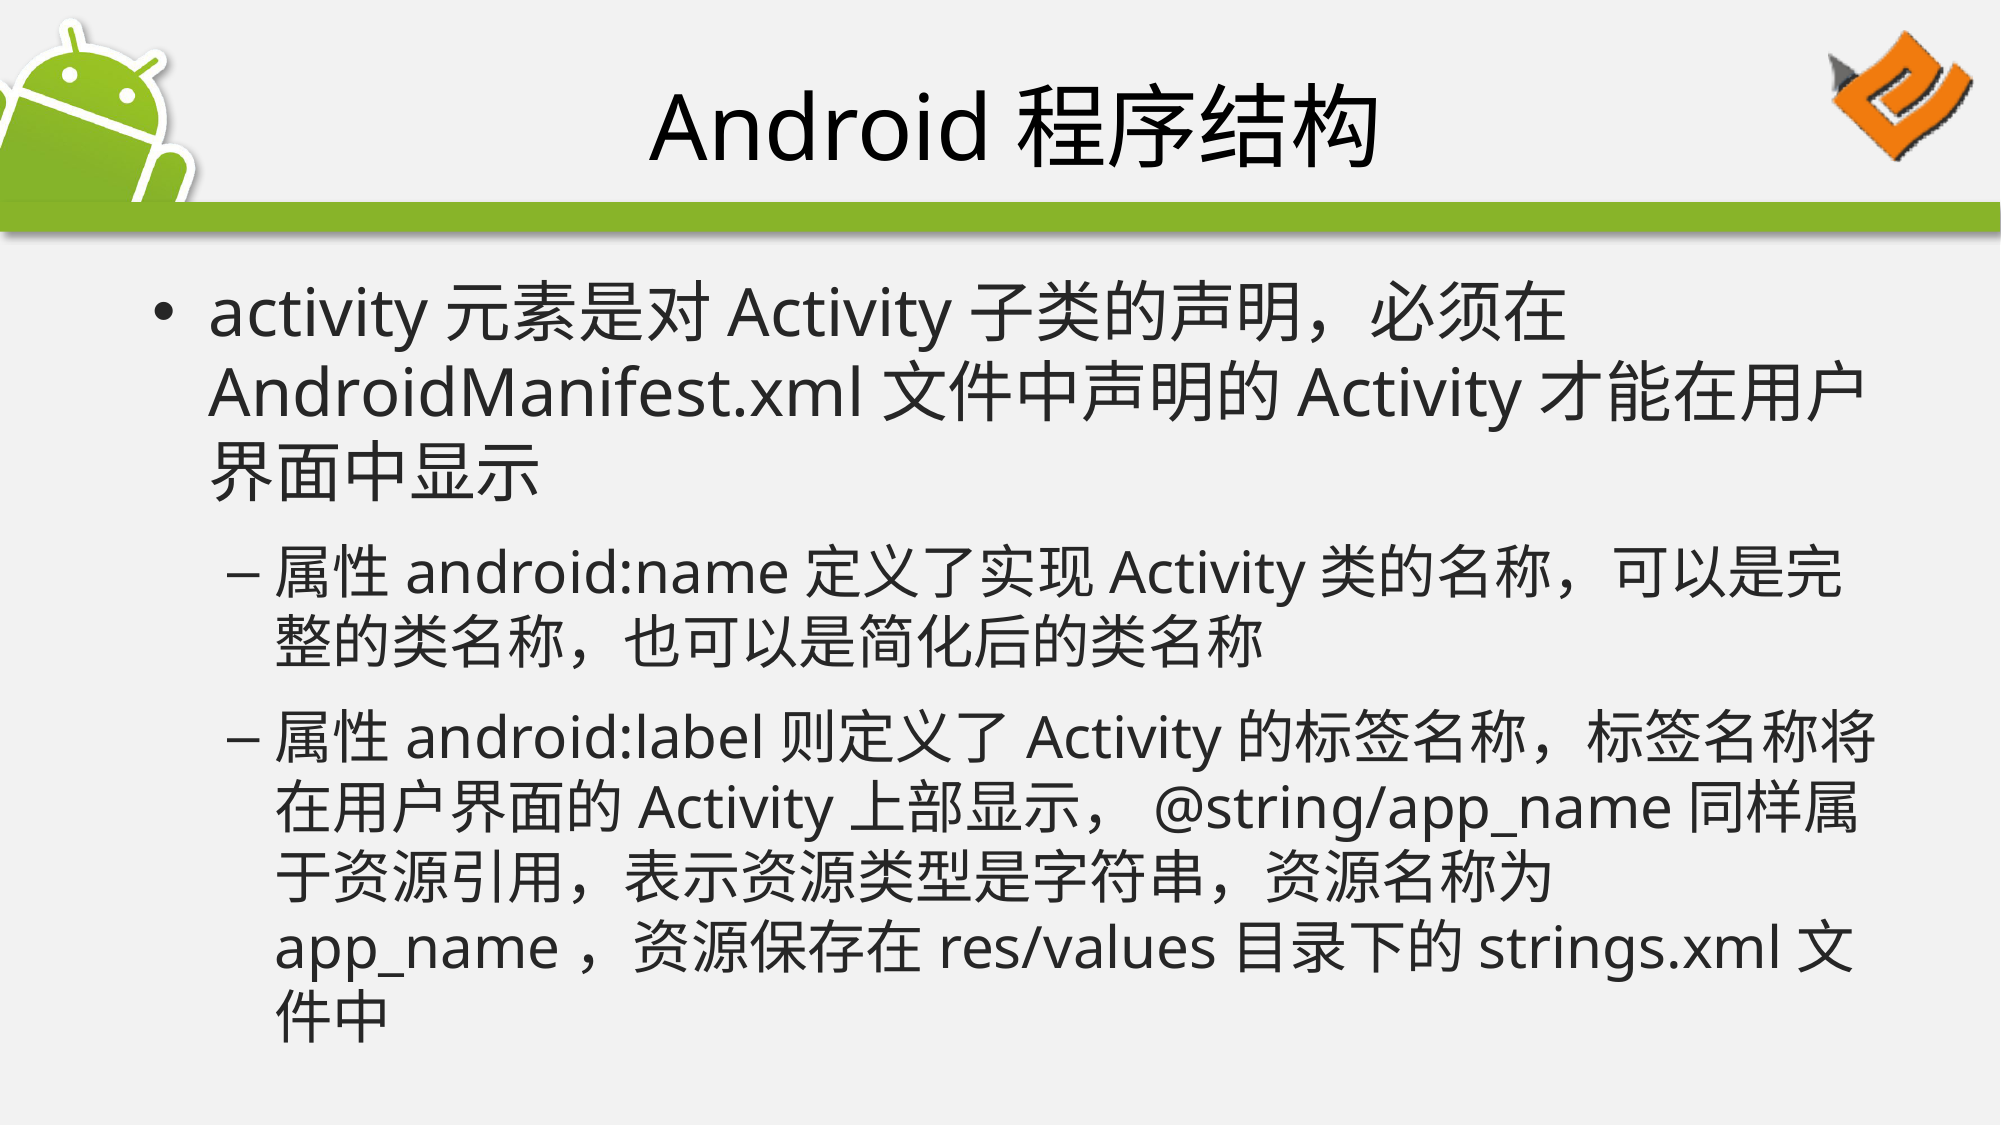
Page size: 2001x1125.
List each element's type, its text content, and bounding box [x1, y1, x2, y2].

list activity元素是对Activity子类的声明，必须在AndroidManifest.xml文件中声明的Activity才能在用户界面中显示 属性android:name定义了实现Activity类的名称，可以是完整的类名称，也可以是简化后的类名称 属性android:label则定义了Activity的标签名称，标签名称将在用户界面的Activity上部显示，@string/app_name同样属于资源引用，表示资源类型是字符串，资源名称为app_name，资源保存在res/values目录下的strings.xml文件中 [137, 262, 1900, 1005]
picture [1828, 30, 1973, 161]
title Android程序结构 [208, 45, 1824, 203]
picture [0, 7, 209, 202]
